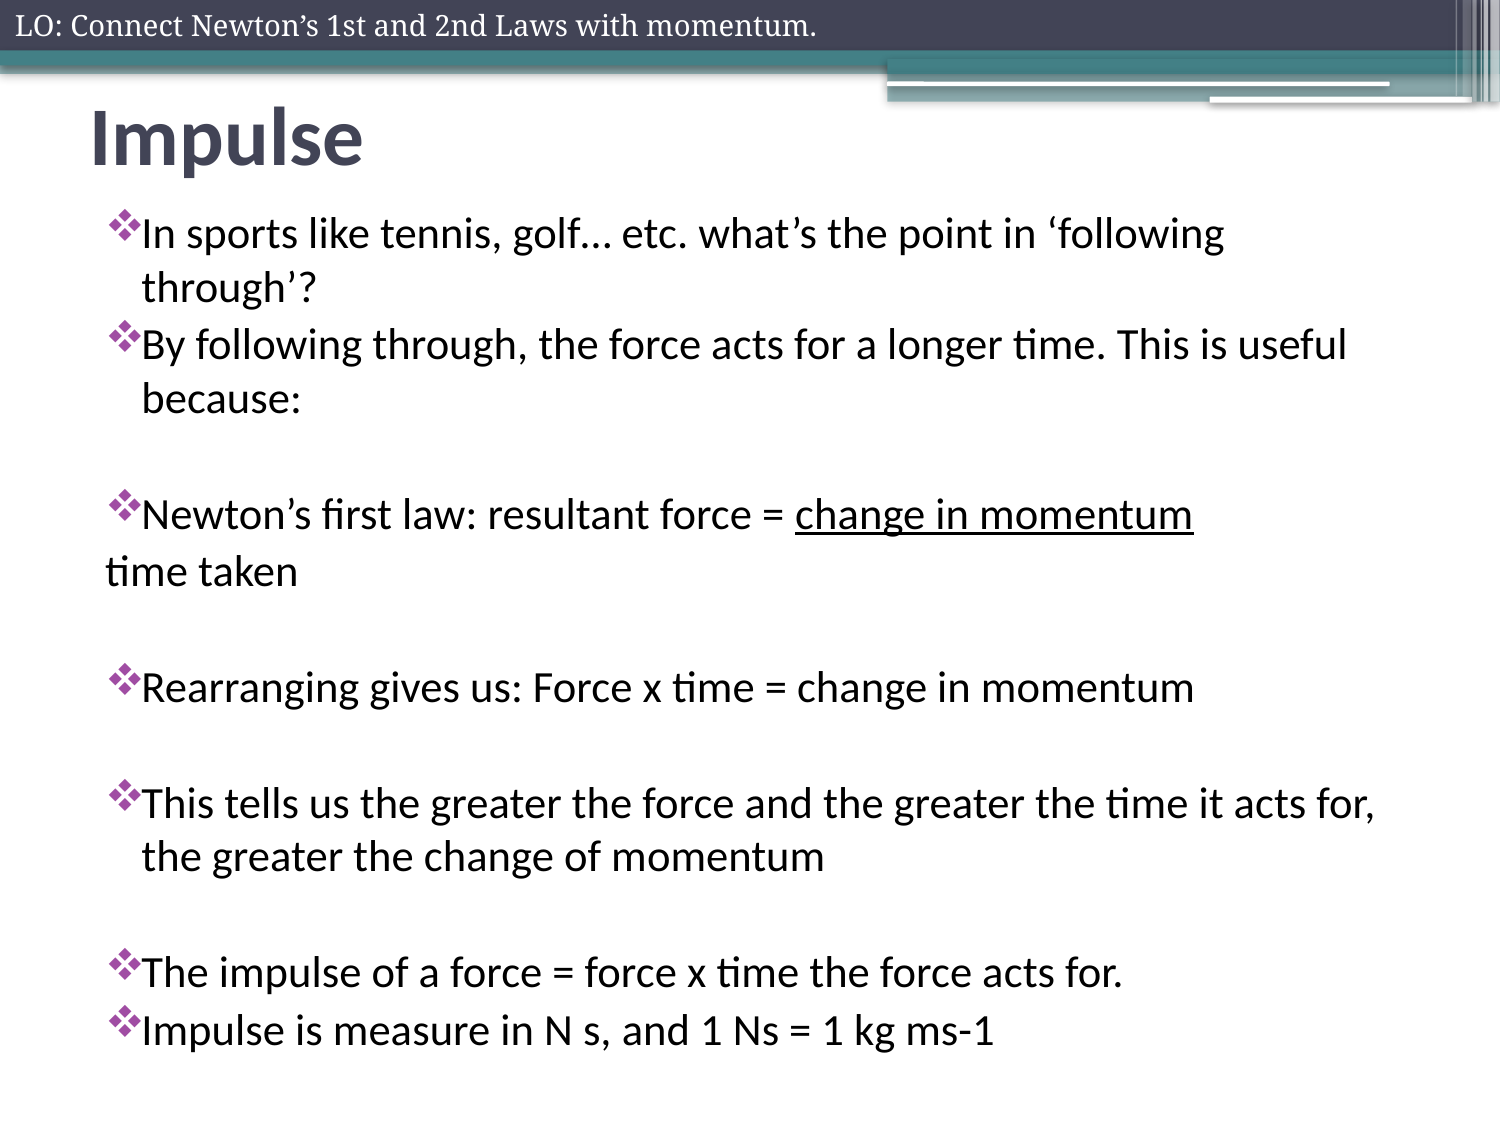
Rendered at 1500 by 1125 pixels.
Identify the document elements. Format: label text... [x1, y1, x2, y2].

text_box LO: Connect Newton’s 1st and 2nd Laws with momentum. [0, 0, 1495, 50]
title Impulse [75, 50, 1425, 196]
list In sports like tennis, golf… etc. what’s the point in ‘following through’? By following through, the force acts for a longer time. This is useful because: Newton’s first law: resultant force = change in momentum time taken Rearranging gives us: Force x time = change in momentum This tells us the greater the force and the greater the time it acts for, the greater the change of momentum The impulse of a force = force x time the force acts for. Impulse is measure in N s, and 1 Ns = 1 kg ms-1 [75, 196, 1425, 1071]
